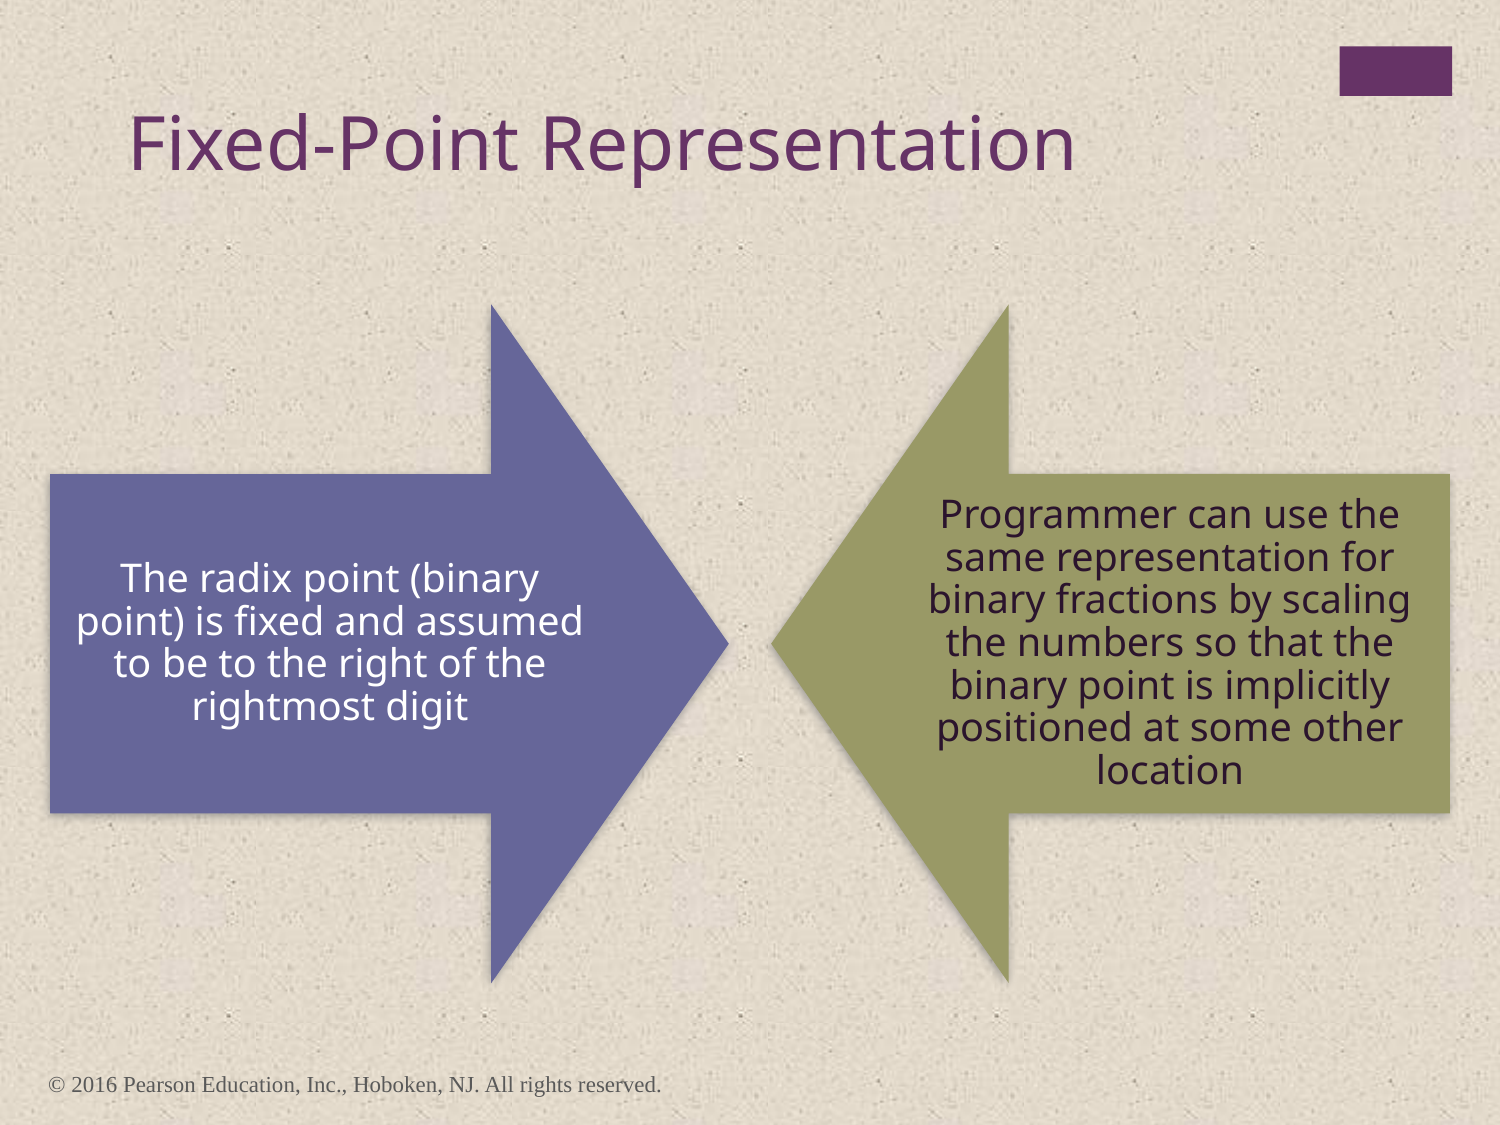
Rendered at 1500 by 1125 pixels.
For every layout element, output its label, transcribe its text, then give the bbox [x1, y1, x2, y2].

footer © 2016 Pearson Education, Inc., Hoboken, NJ. All rights reserved. [33, 1053, 1038, 1114]
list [49, 211, 1451, 1076]
picture [0, 0, 1500, 1125]
title Fixed-Point Representation [112, 87, 1353, 209]
